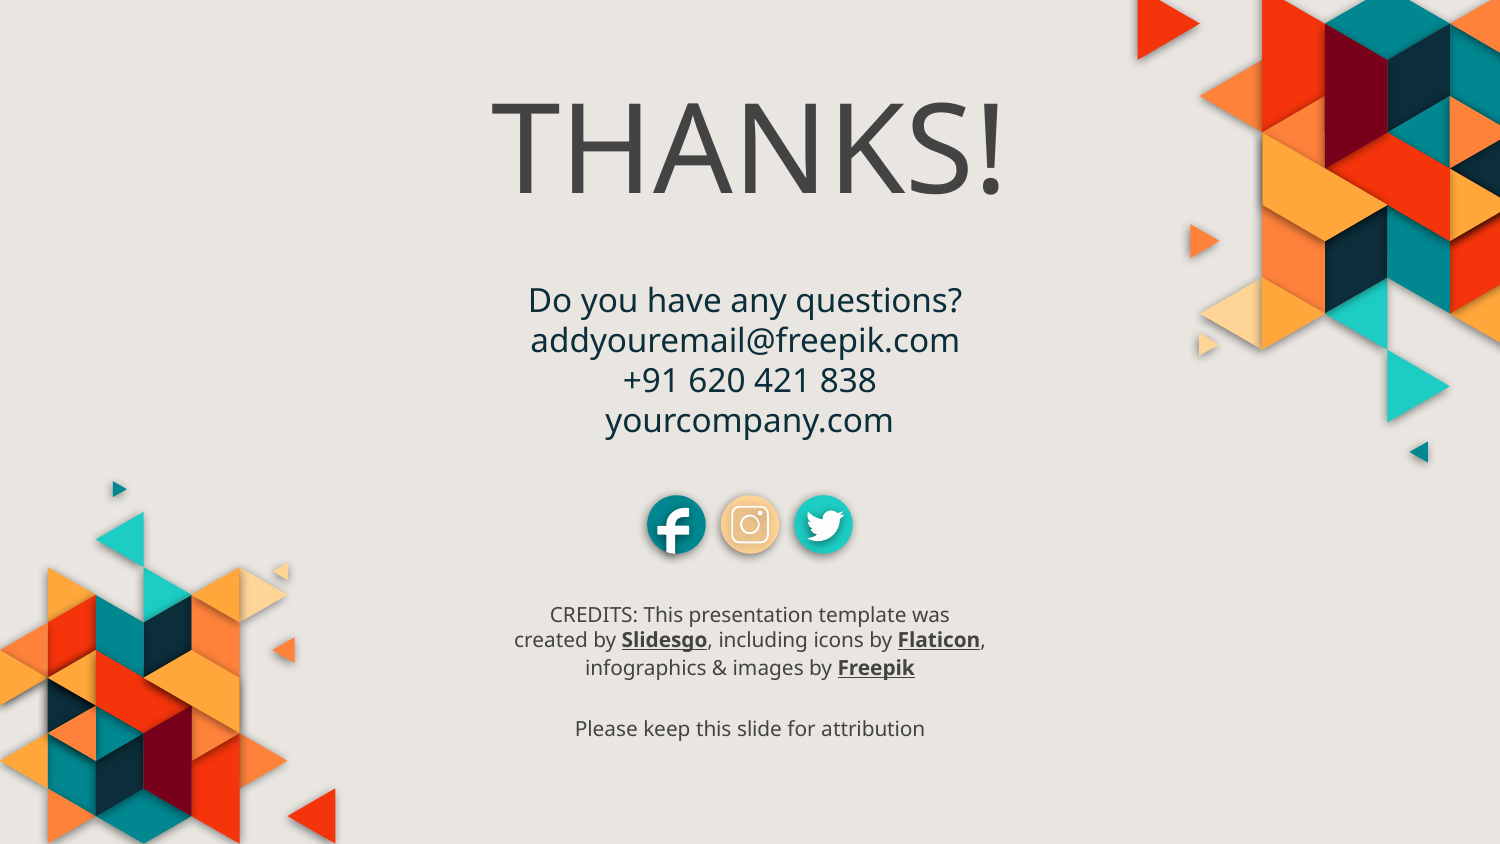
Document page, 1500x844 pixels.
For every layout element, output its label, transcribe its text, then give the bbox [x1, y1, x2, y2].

text_box [794, 495, 853, 554]
text_box Please keep this slide for attribution [411, 700, 1089, 756]
text_box [720, 495, 780, 542]
text_box [807, 510, 845, 542]
text_box [657, 507, 690, 554]
title THANKS! [454, 88, 1046, 227]
subtitle Do you have any questions? addyouremail@freepik.com +91 620 421 838 yourcompany.com [447, 264, 1053, 432]
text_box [802, 508, 848, 550]
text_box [677, 507, 694, 554]
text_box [731, 505, 770, 544]
text_box [647, 495, 706, 553]
